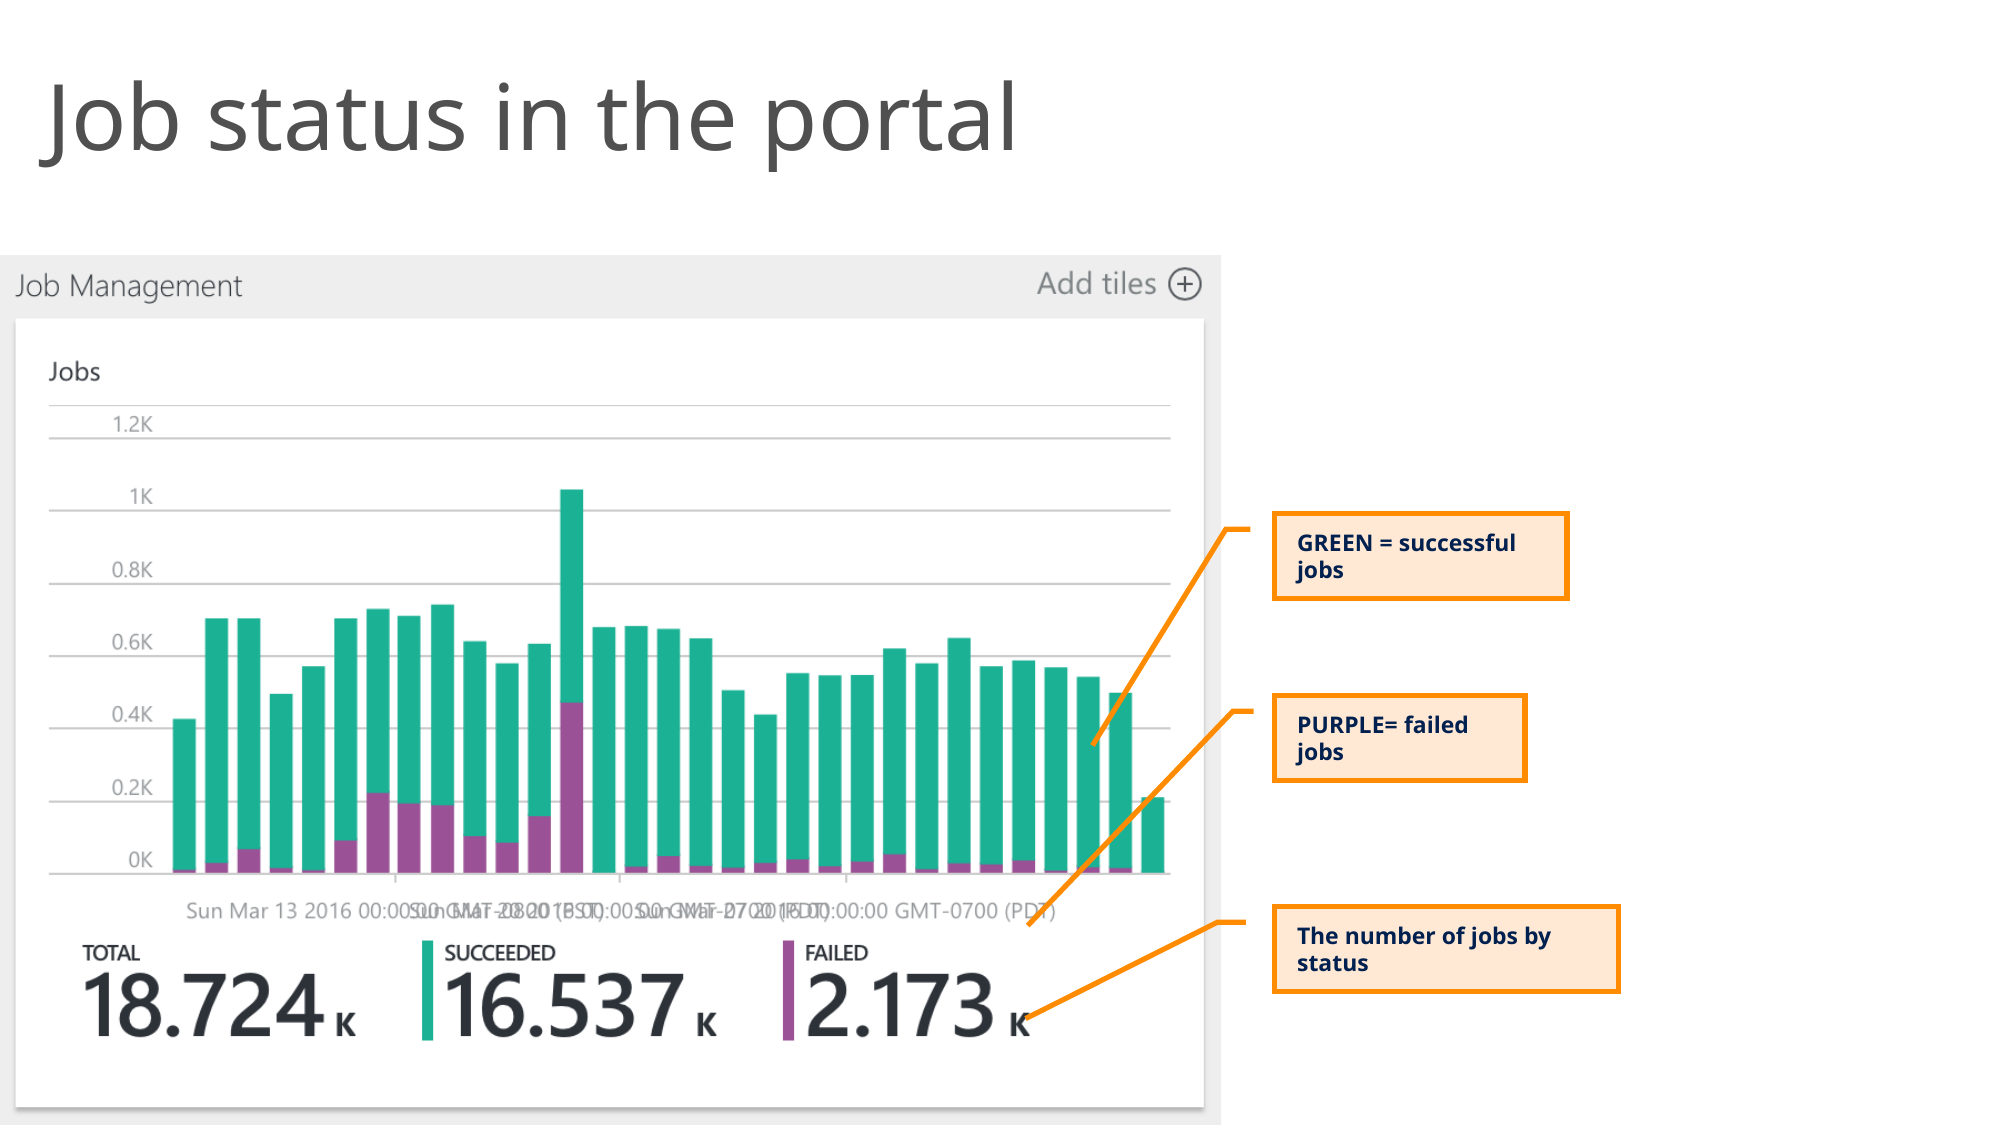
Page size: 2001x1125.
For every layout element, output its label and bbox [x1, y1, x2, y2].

text_box [1222, 528, 1251, 538]
text_box [1273, 694, 1526, 781]
title [31, 50, 1969, 192]
text_box [1274, 512, 1568, 599]
text_box [1273, 905, 1619, 992]
text_box [1222, 710, 1254, 725]
picture [0, 254, 1222, 1125]
